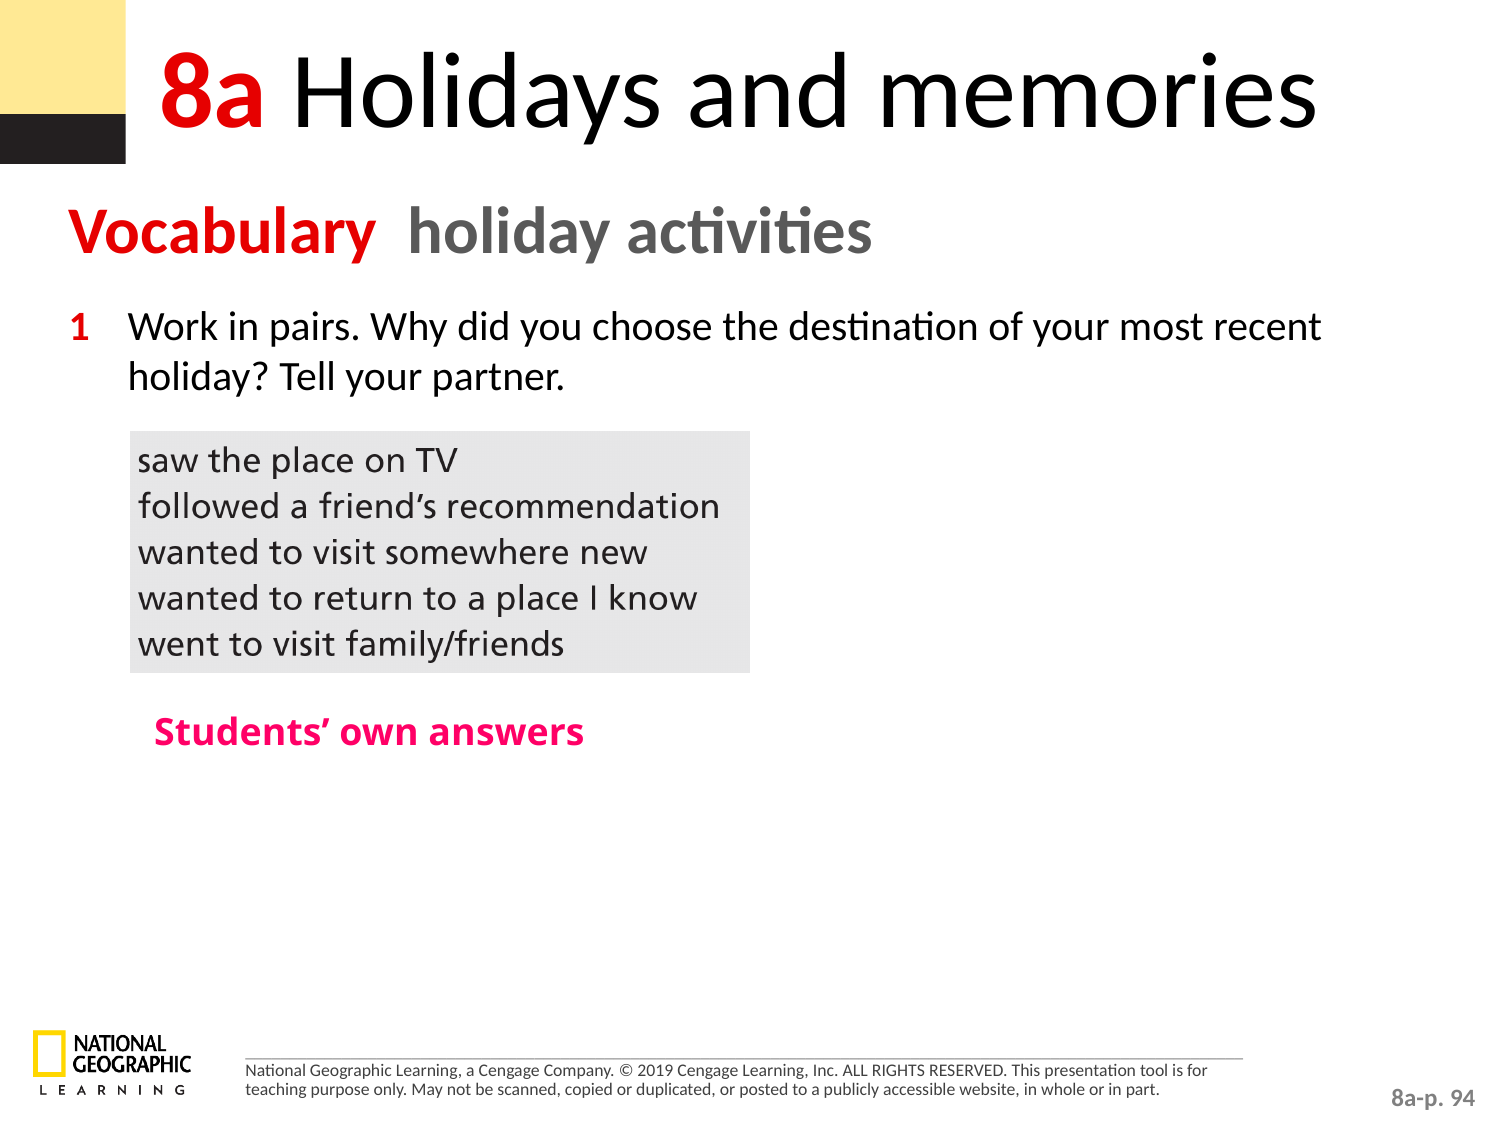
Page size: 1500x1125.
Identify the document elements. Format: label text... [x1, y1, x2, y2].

text_box 8a-p. 94 [1322, 1073, 1491, 1119]
text_box Vocabulary holiday activities [53, 179, 1462, 275]
text_box Students’ own answers [139, 701, 792, 761]
picture [130, 431, 750, 673]
text_box 1 Work in pairs. Why did you choose the destination of your most recent holiday? Tell your partner. [53, 291, 1445, 407]
text_box 8a Holidays and memories [144, 11, 1491, 157]
picture [33, 1030, 191, 1095]
picture [0, 0, 126, 164]
